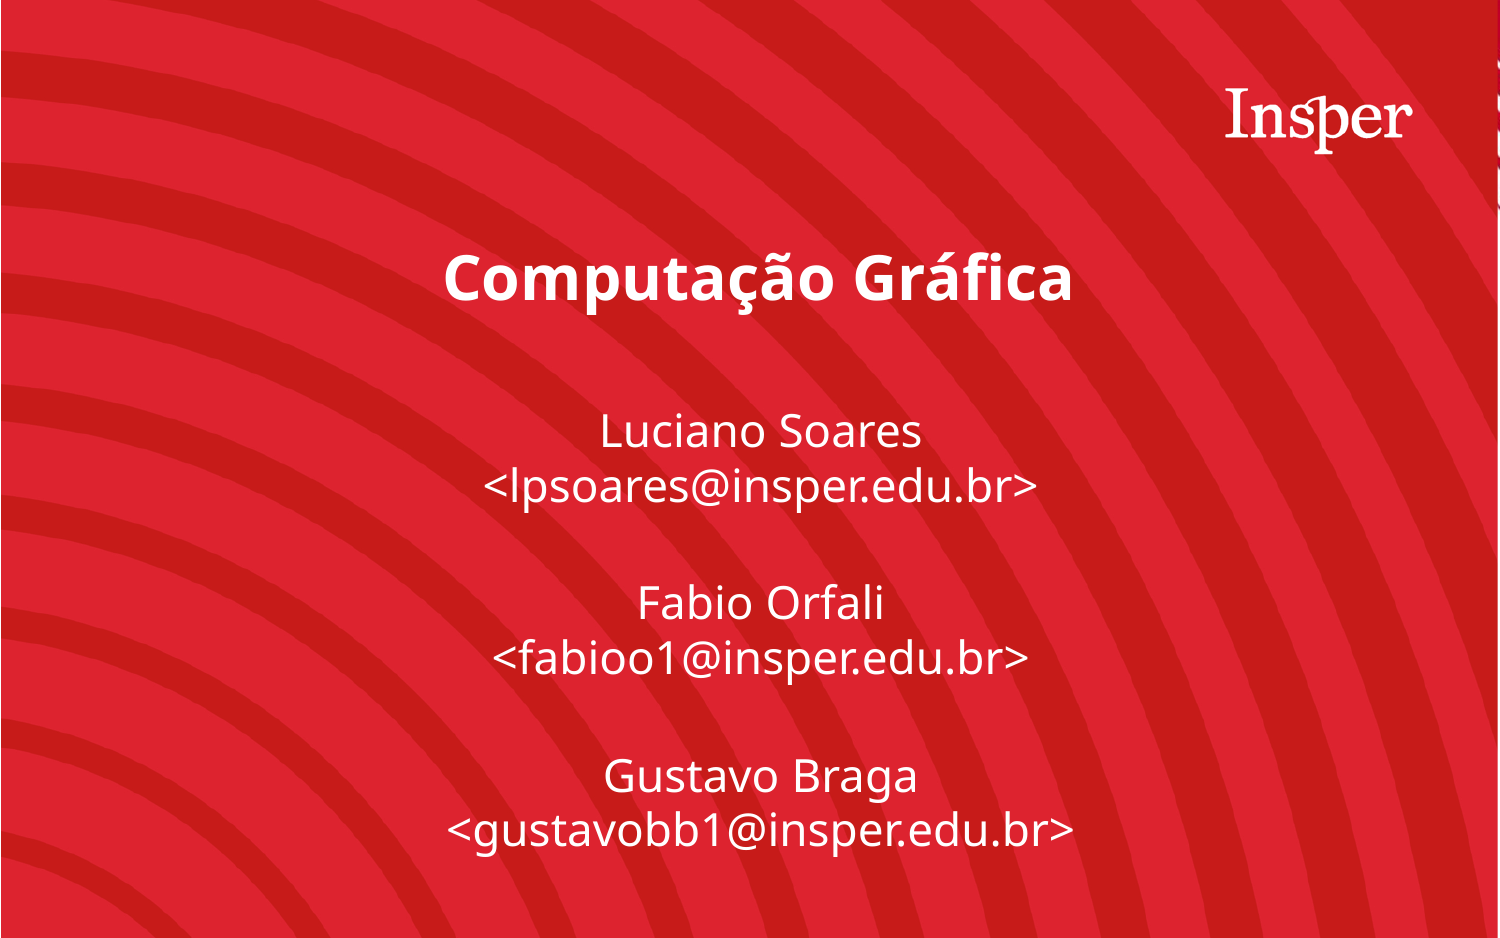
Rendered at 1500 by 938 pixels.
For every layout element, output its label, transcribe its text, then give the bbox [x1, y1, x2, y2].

list Computação Gráfica [156, 230, 1362, 328]
list Luciano Soares <lpsoares@insper.edu.br> Fabio Orfali <fabioo1@insper.edu.br> Gustavo Braga <gustavobb1@insper.edu.br> [158, 393, 1364, 933]
picture [1, 0, 1500, 938]
